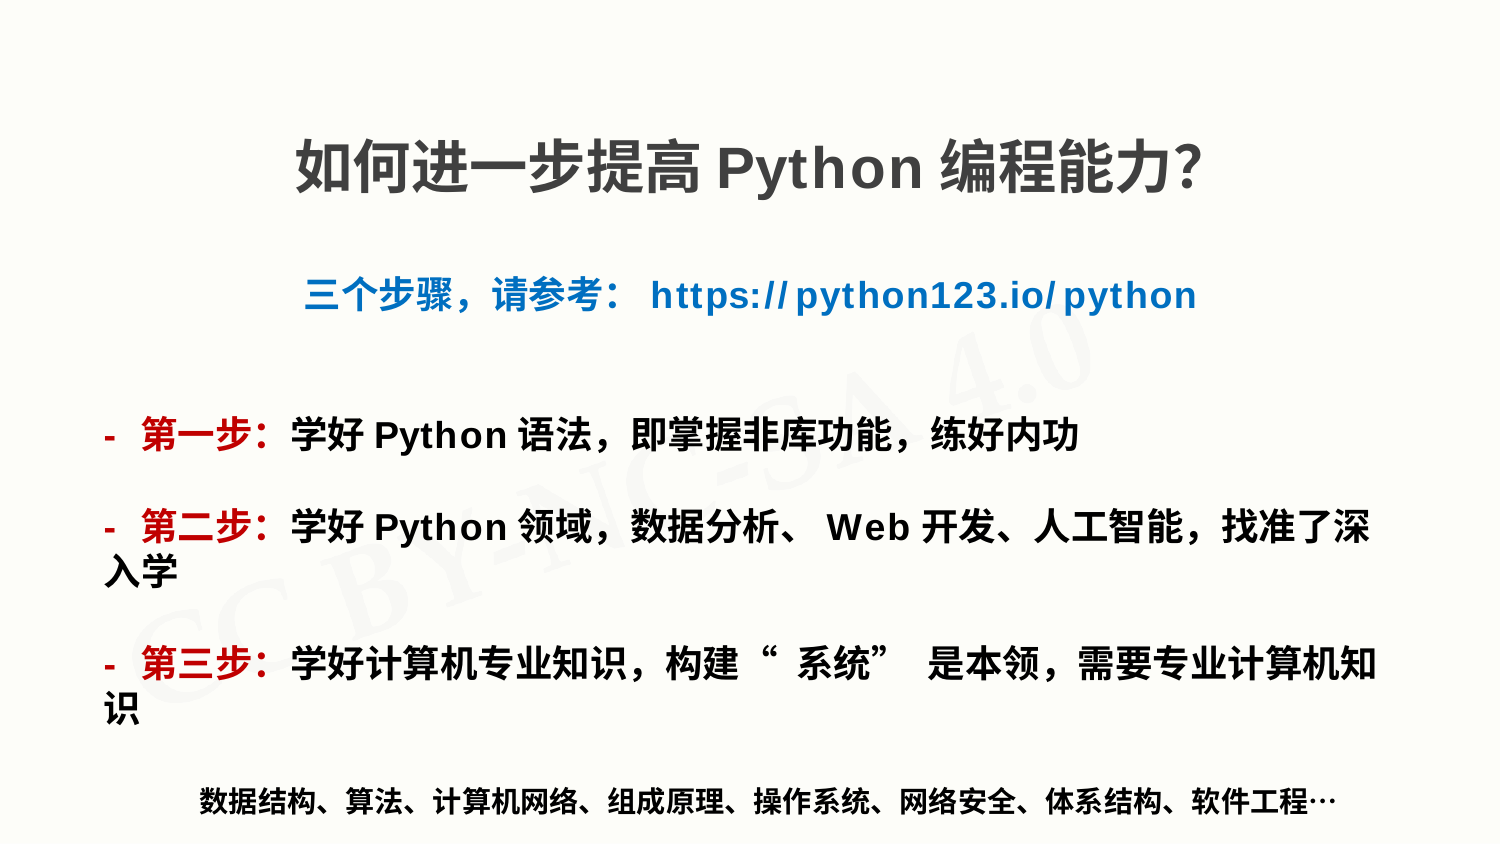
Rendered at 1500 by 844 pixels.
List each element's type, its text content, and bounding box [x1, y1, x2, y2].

text_box 三个步骤，请参考：https://python123.io/python - 第一步：学好Python语法，即掌握非库功能，练好内功 - 第二步：学好Python领域，数据分析、Web开发、人工智能，找准了深入学 - 第三步：学好计算机专业知识，构建“系统”是本领，需要专业计算机知识 数据结构、算法、计算机网络、组成原理、操作系统、网络安全、体系结构、软件工程… [101, 271, 1405, 819]
title 如何进一步提高Python编程能力？ [292, 130, 1208, 272]
